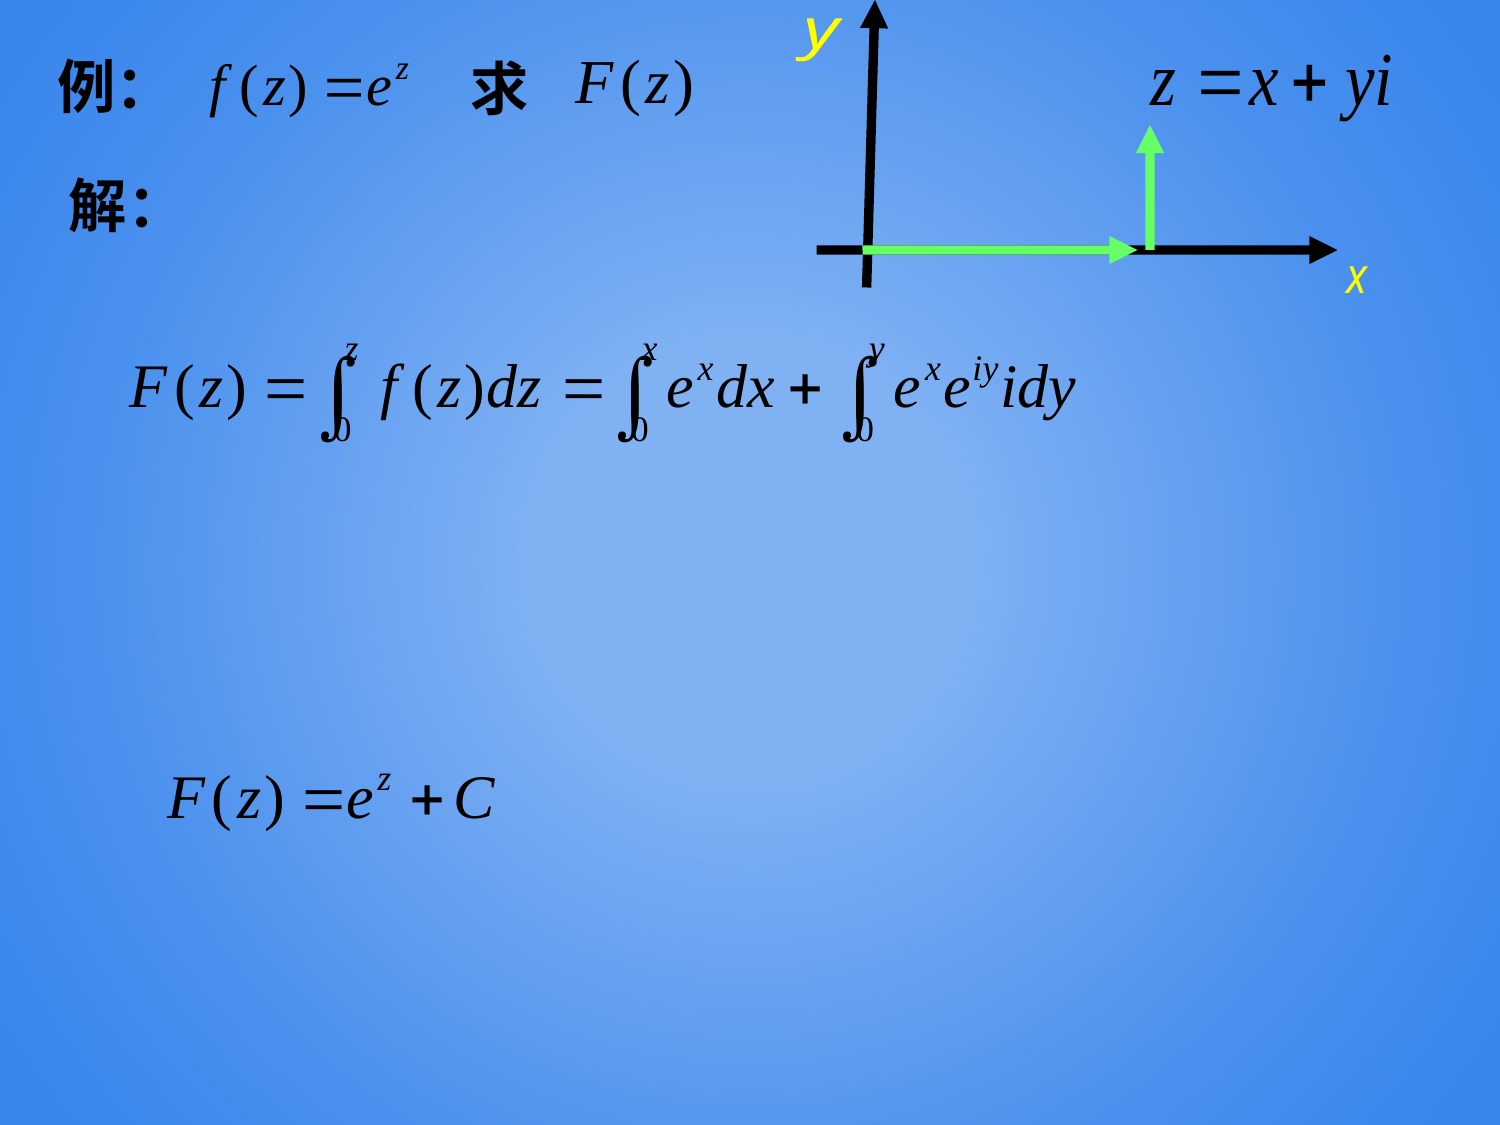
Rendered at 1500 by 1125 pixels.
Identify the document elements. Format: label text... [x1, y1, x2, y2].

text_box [156, 751, 508, 845]
text_box 例： [42, 42, 189, 128]
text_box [1137, 42, 1410, 138]
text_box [790, 5, 862, 70]
text_box [1138, 243, 1338, 257]
text_box 求 [455, 44, 544, 130]
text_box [564, 46, 705, 130]
text_box [862, 243, 1138, 257]
picture [0, 0, 1500, 1125]
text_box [1337, 254, 1383, 302]
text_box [189, 42, 419, 130]
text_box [118, 320, 1091, 455]
text_box 解： [54, 161, 201, 246]
text_box [867, 0, 881, 249]
